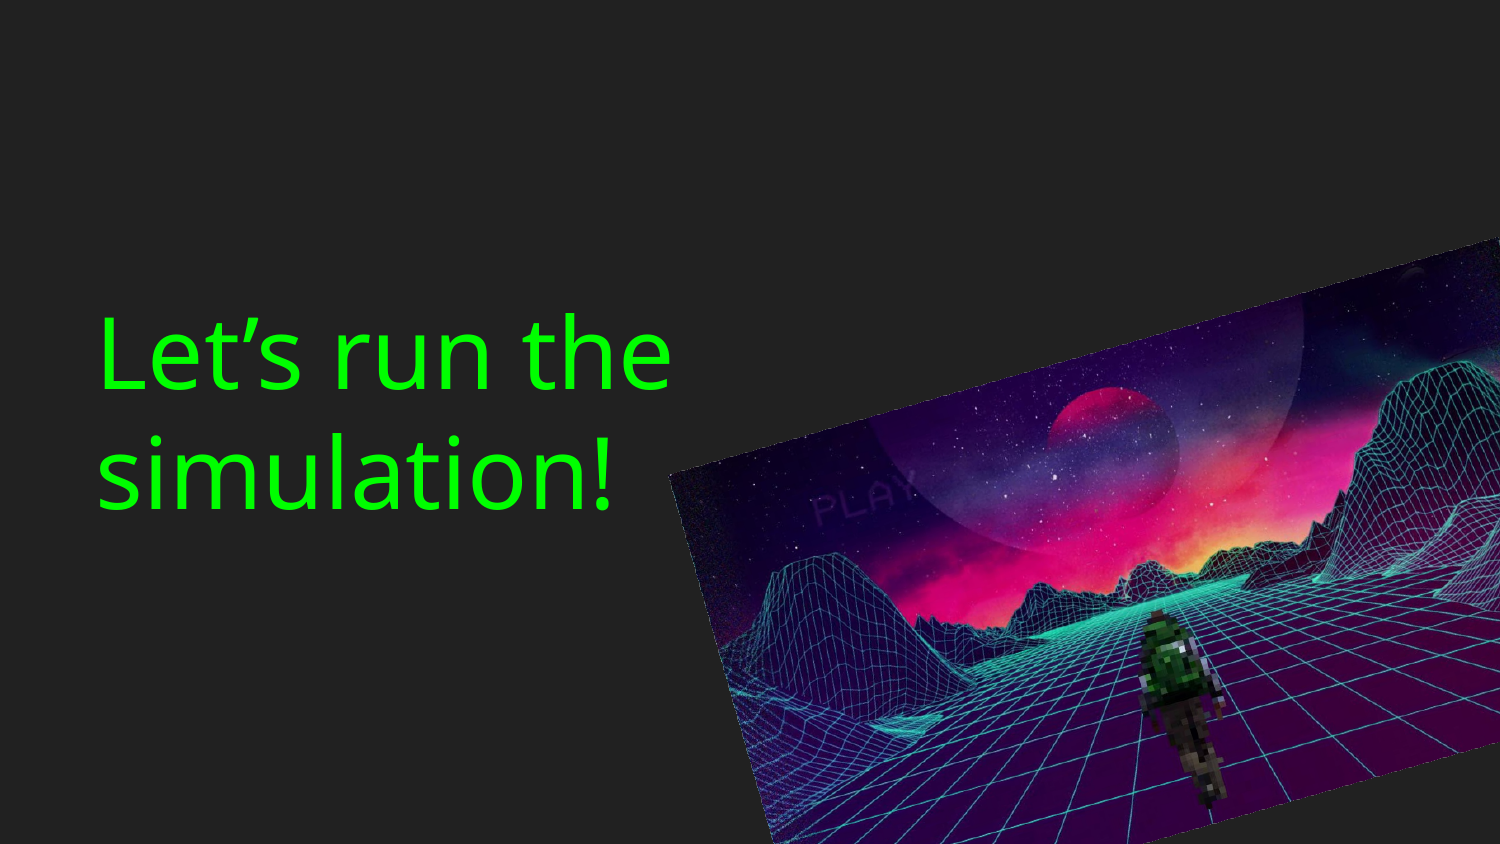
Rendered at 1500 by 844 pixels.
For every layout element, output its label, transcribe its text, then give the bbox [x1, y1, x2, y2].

title Let’s run the simulation! [80, 73, 1125, 745]
picture [669, 237, 1500, 844]
